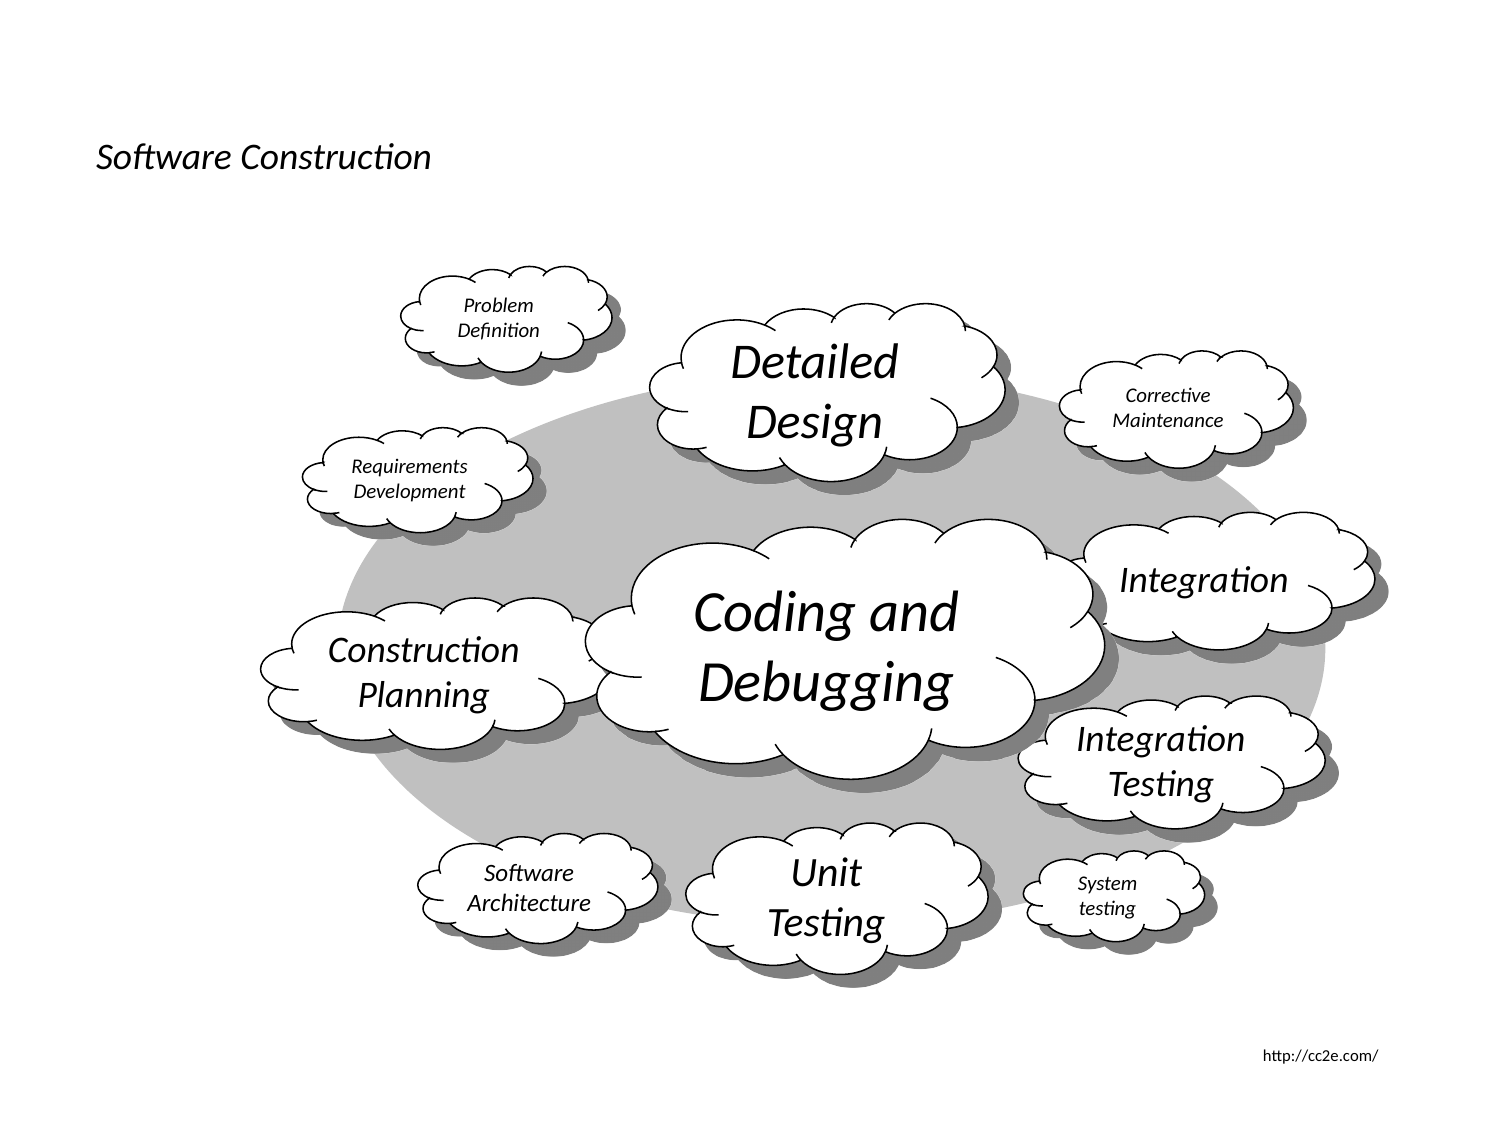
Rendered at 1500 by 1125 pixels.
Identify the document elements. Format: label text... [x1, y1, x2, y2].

text_box Detailed Design [649, 303, 1006, 482]
text_box Integration [1071, 512, 1375, 650]
text_box System testing [1023, 850, 1205, 942]
text_box Unit Testing [685, 823, 989, 975]
text_box Software Construction [81, 124, 448, 185]
text_box Corrective Maintenance [1059, 350, 1294, 469]
text_box Software Architecture [417, 833, 658, 944]
text_box Problem Definition [400, 266, 613, 373]
text_box Integration Testing [1018, 696, 1326, 829]
text_box [342, 391, 1262, 623]
text_box [1036, 643, 1326, 741]
text_box Coding and Debugging [585, 519, 1105, 780]
text_box Construction Planning [260, 597, 606, 750]
text_box http://cc2e.com/ [1248, 1037, 1394, 1073]
text_box Requirements Development [302, 427, 534, 533]
text_box [374, 712, 1185, 915]
